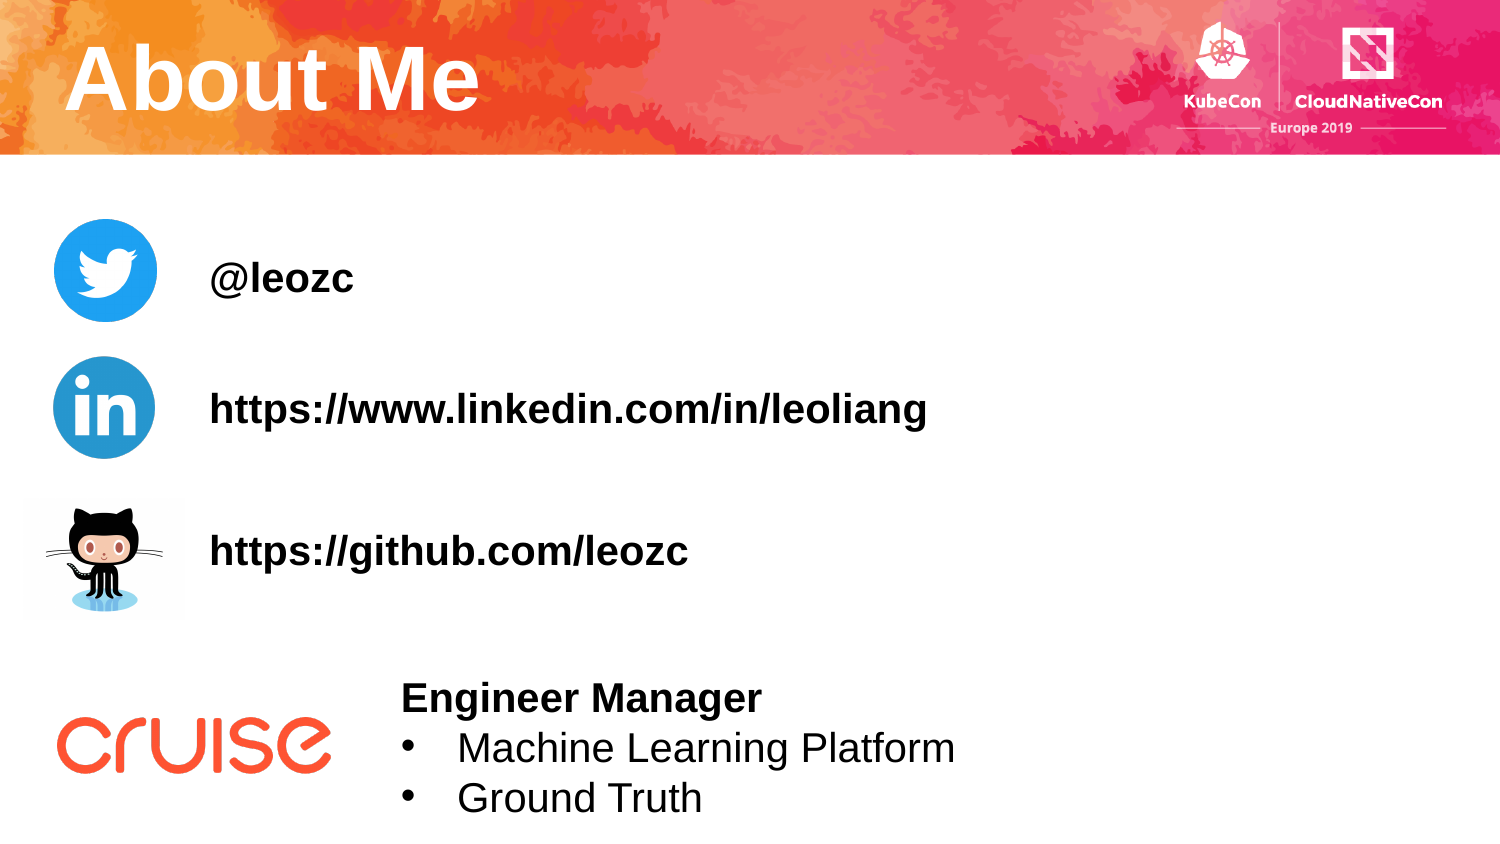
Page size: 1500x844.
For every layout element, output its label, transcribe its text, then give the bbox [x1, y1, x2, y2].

text_box https://www.linkedin.com/in/leoliang [194, 374, 974, 440]
text_box @leozc [194, 243, 537, 309]
text_box https://github.com/leozc [194, 516, 907, 581]
title About Me [52, 0, 1347, 163]
text_box Engineer Manager Machine Learning Platform Ground Truth [386, 662, 1271, 828]
picture [0, 0, 1500, 844]
